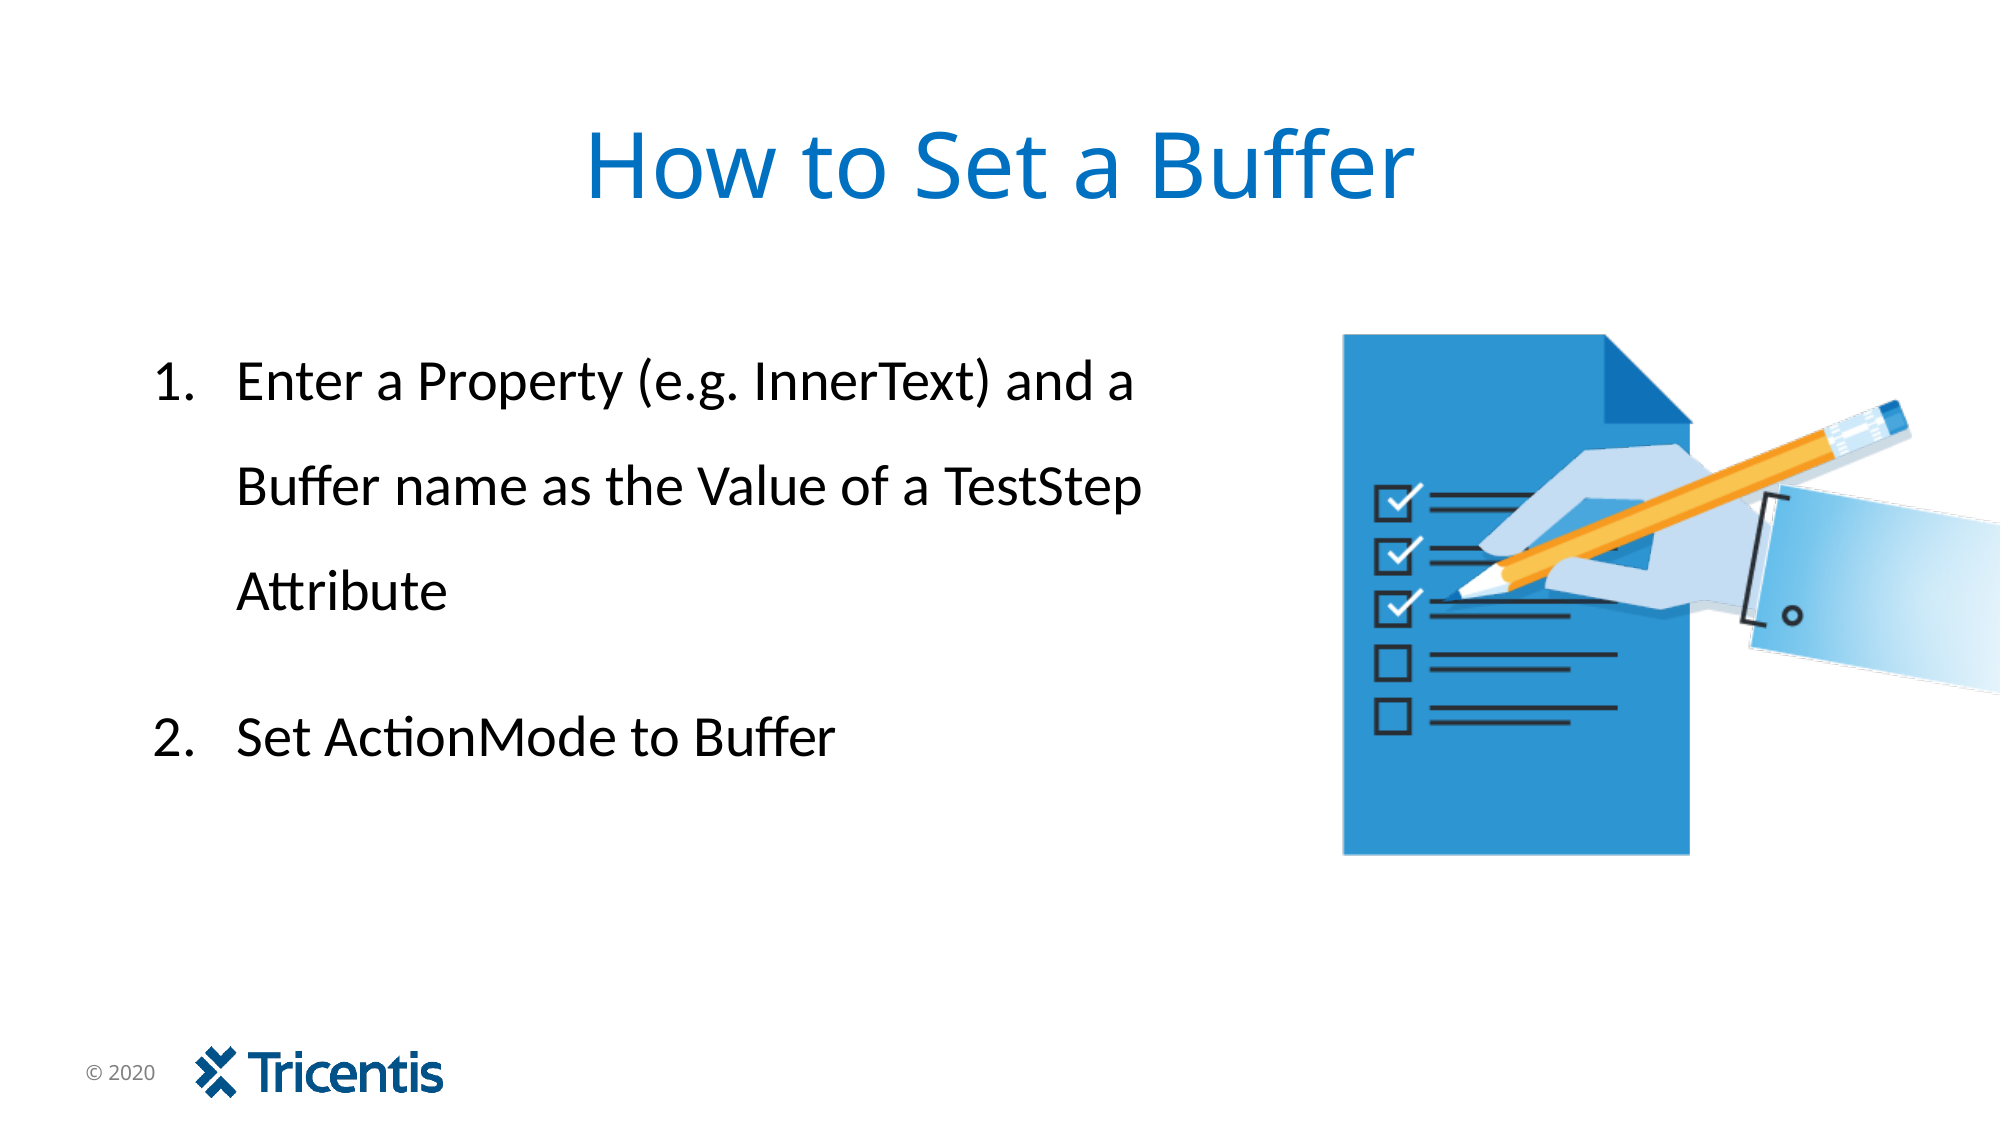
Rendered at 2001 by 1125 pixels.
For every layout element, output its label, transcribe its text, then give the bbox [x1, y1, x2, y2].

picture [195, 1046, 443, 1098]
list Enter a Property (e.g. InnerText) and a Buffer name as the Value of a TestStep Attribute Set ActionMode to Buffer [137, 299, 1276, 1014]
title How to Set a Buffer [70, 59, 1930, 278]
picture [960, 191, 2001, 1122]
